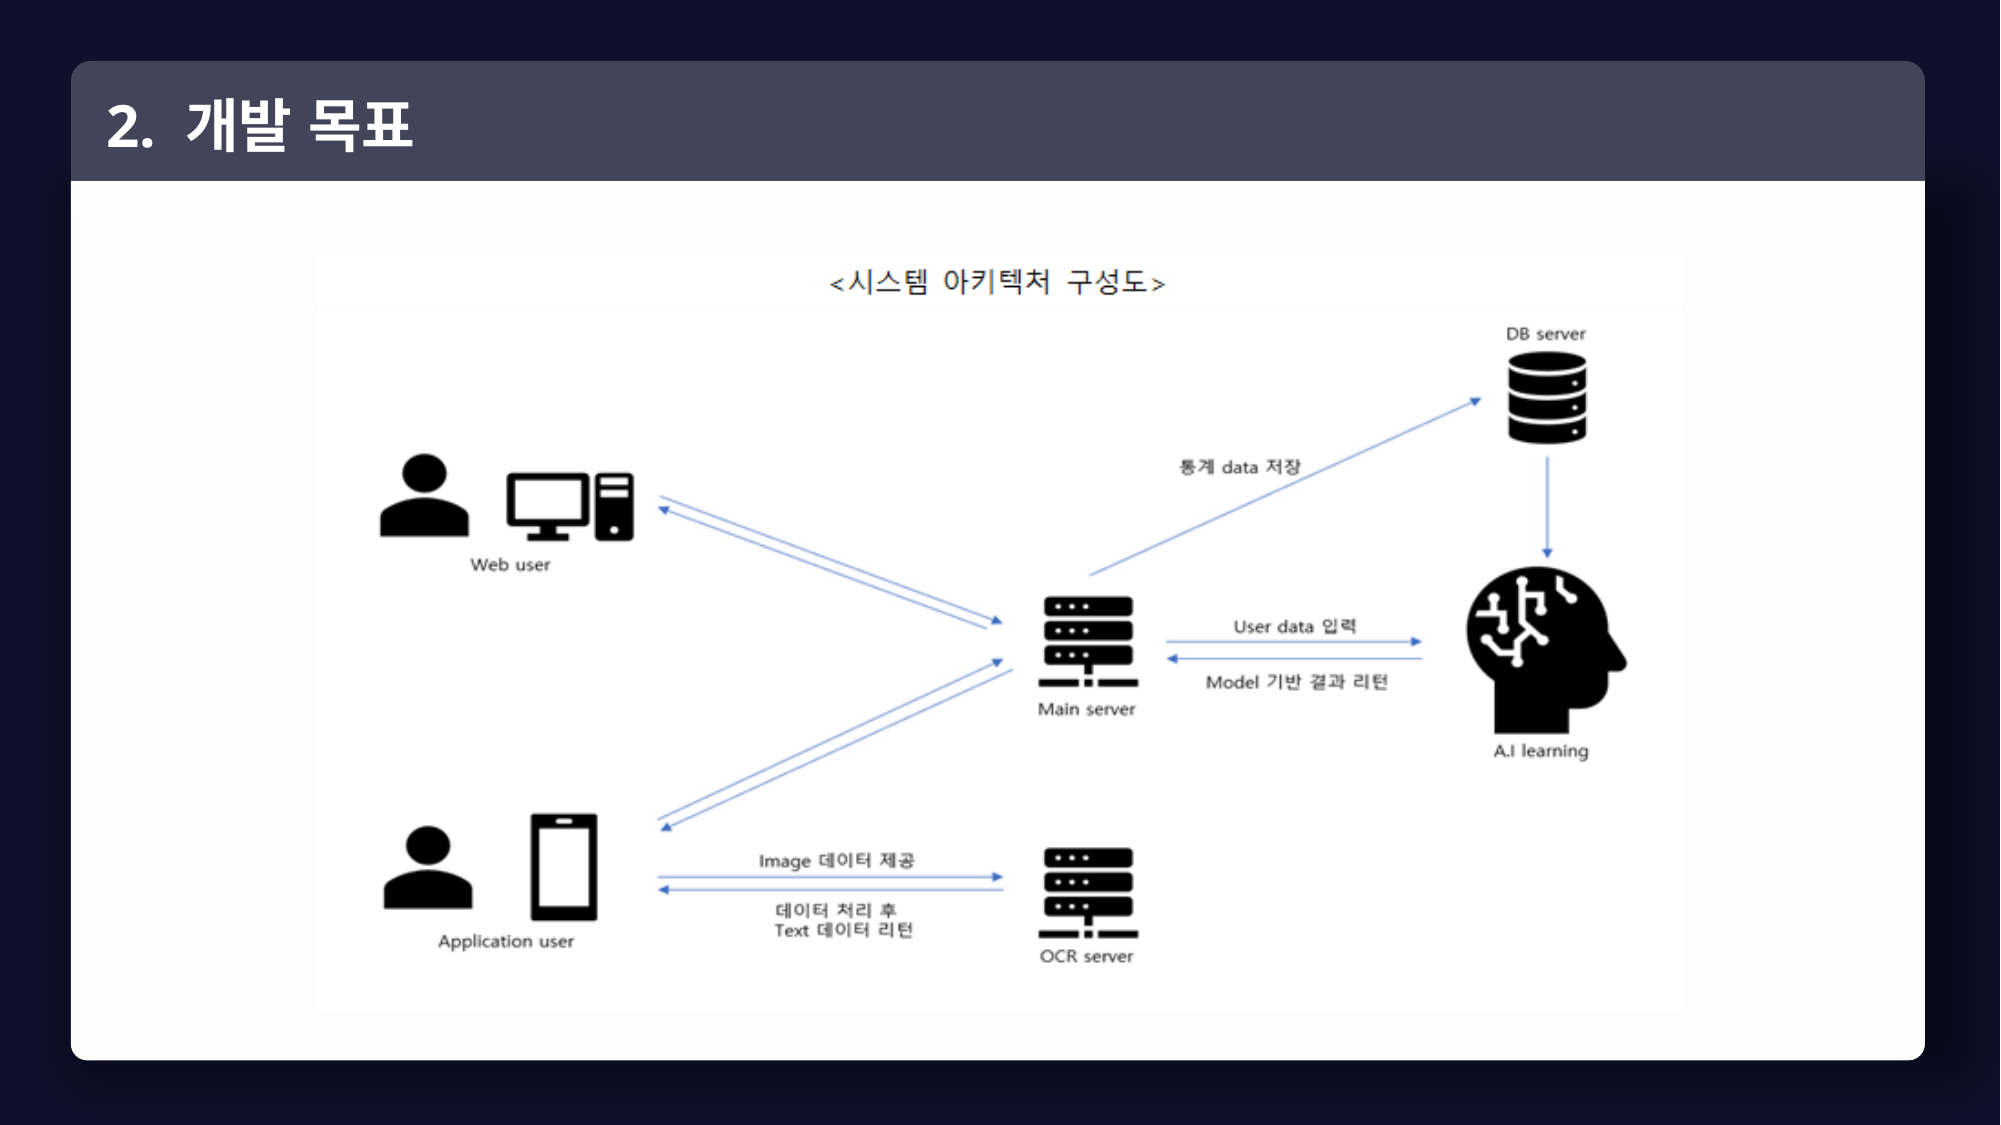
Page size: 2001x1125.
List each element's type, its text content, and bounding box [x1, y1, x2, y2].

picture [319, 255, 1681, 1012]
text_box 2. 개발 목표 [69, 59, 1926, 182]
text_box [111, 105, 2000, 188]
text_box [69, 182, 1926, 1062]
